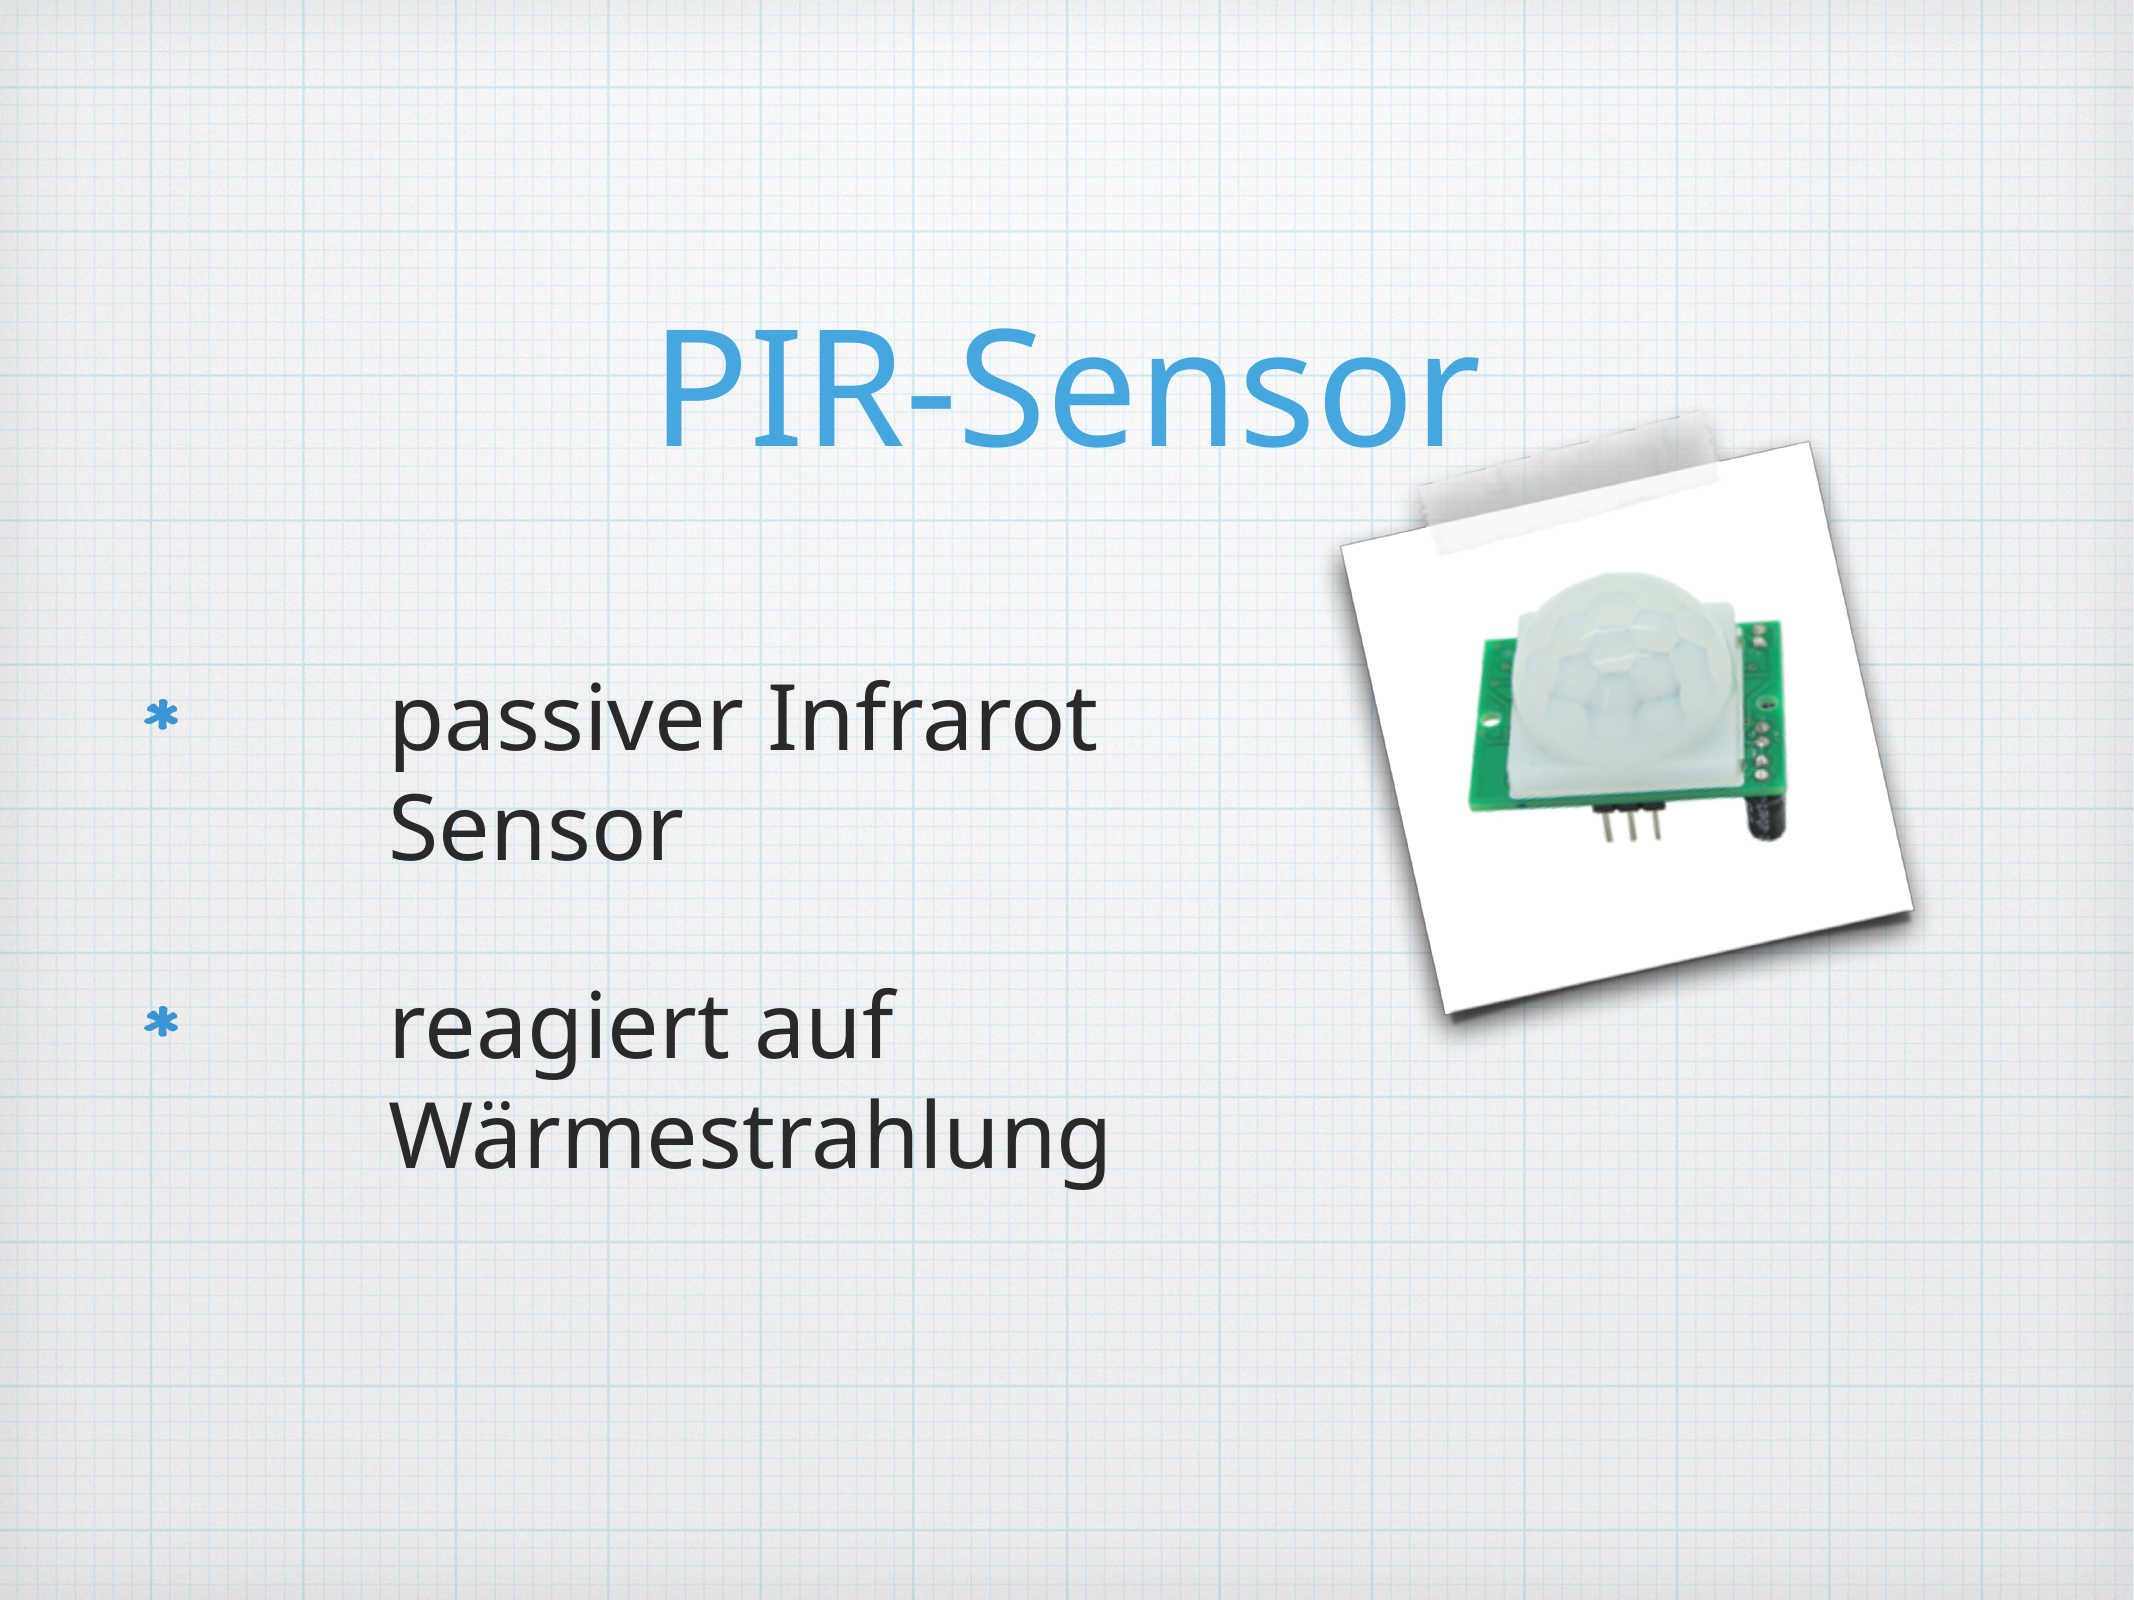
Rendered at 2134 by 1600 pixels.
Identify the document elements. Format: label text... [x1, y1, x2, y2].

title PIR-Sensor [422, 230, 1711, 532]
picture [0, 0, 2134, 1600]
list passiver Infrarot Sensor reagiert auf Wärmestrahlung [144, 570, 1366, 1275]
